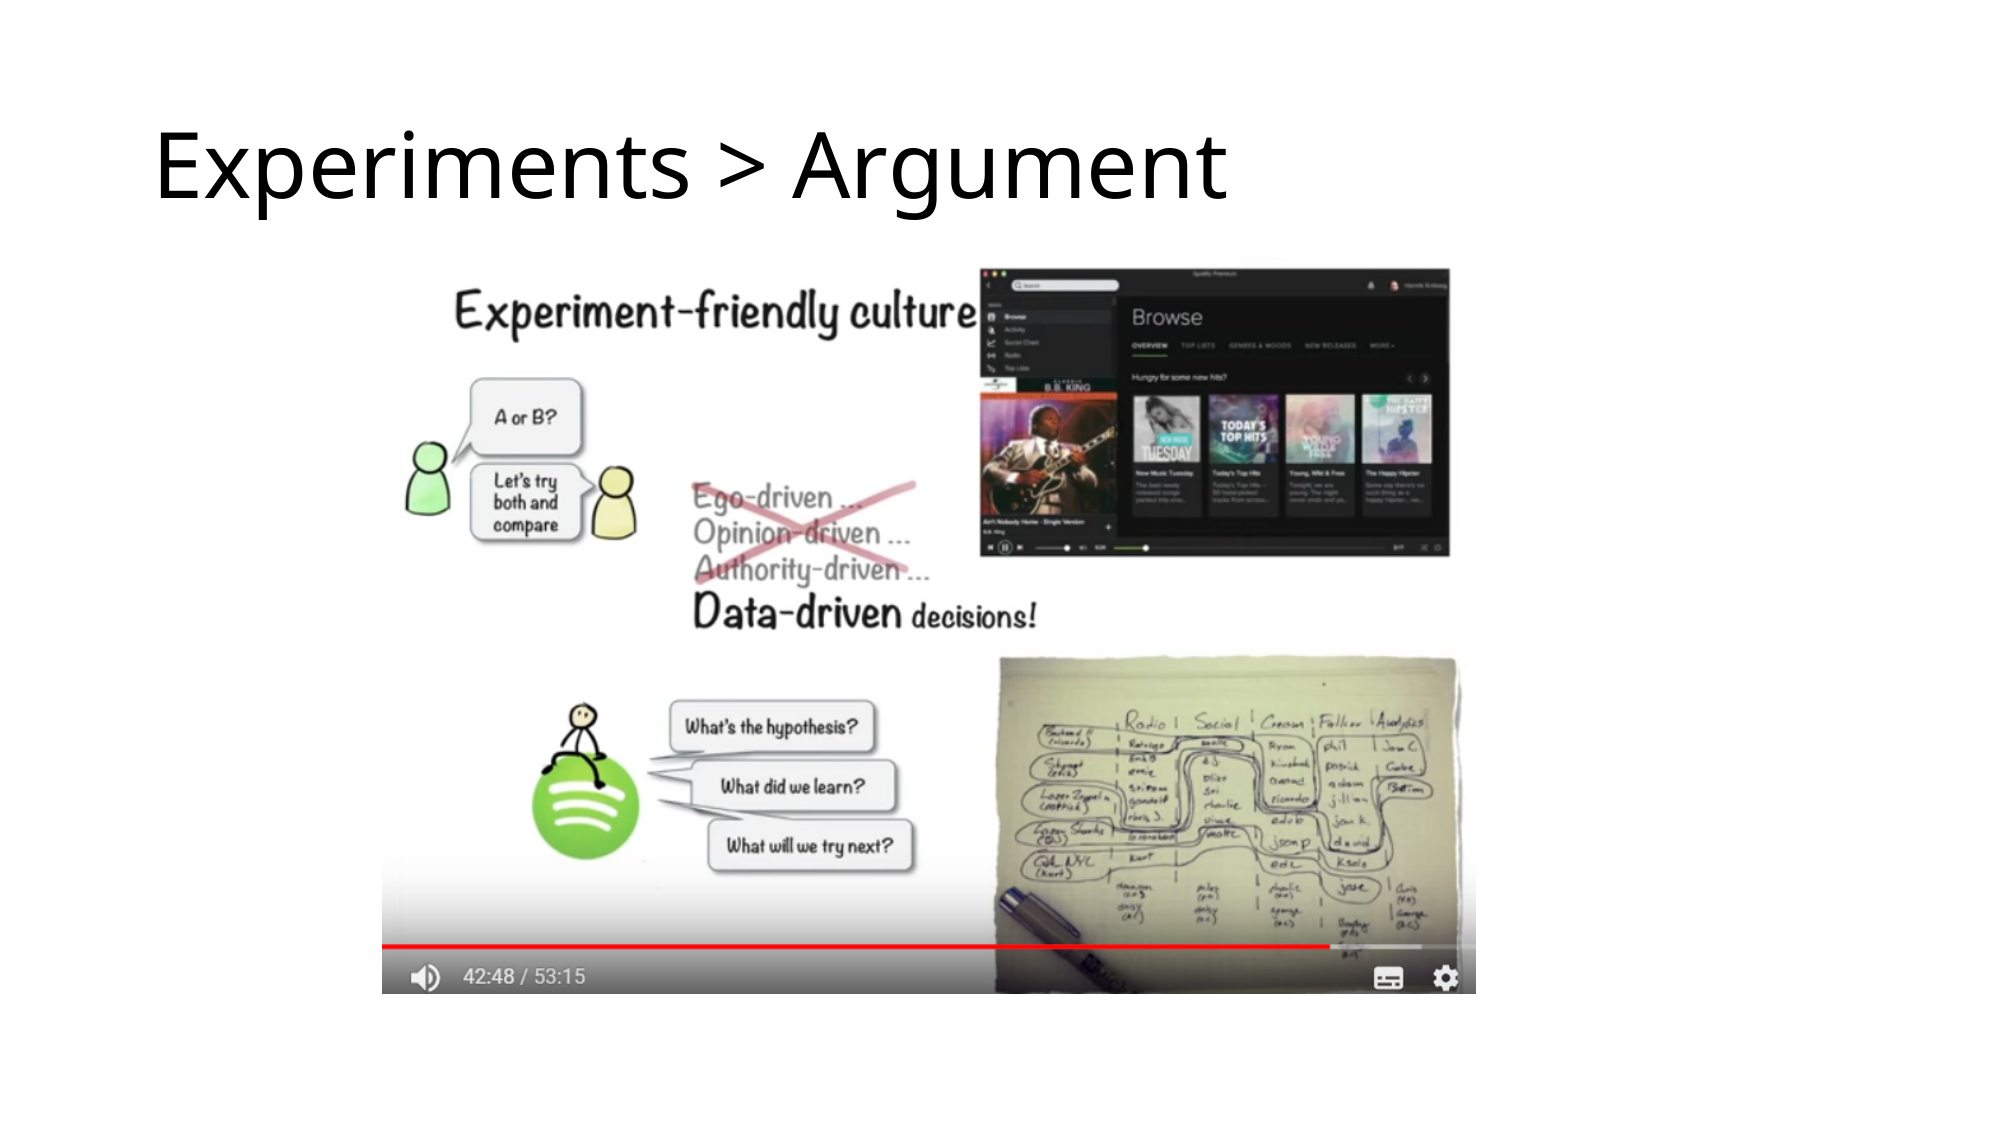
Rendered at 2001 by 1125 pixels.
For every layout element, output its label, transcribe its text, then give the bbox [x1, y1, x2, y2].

picture [382, 246, 1476, 994]
title Experiments > Argument [137, 59, 1863, 278]
